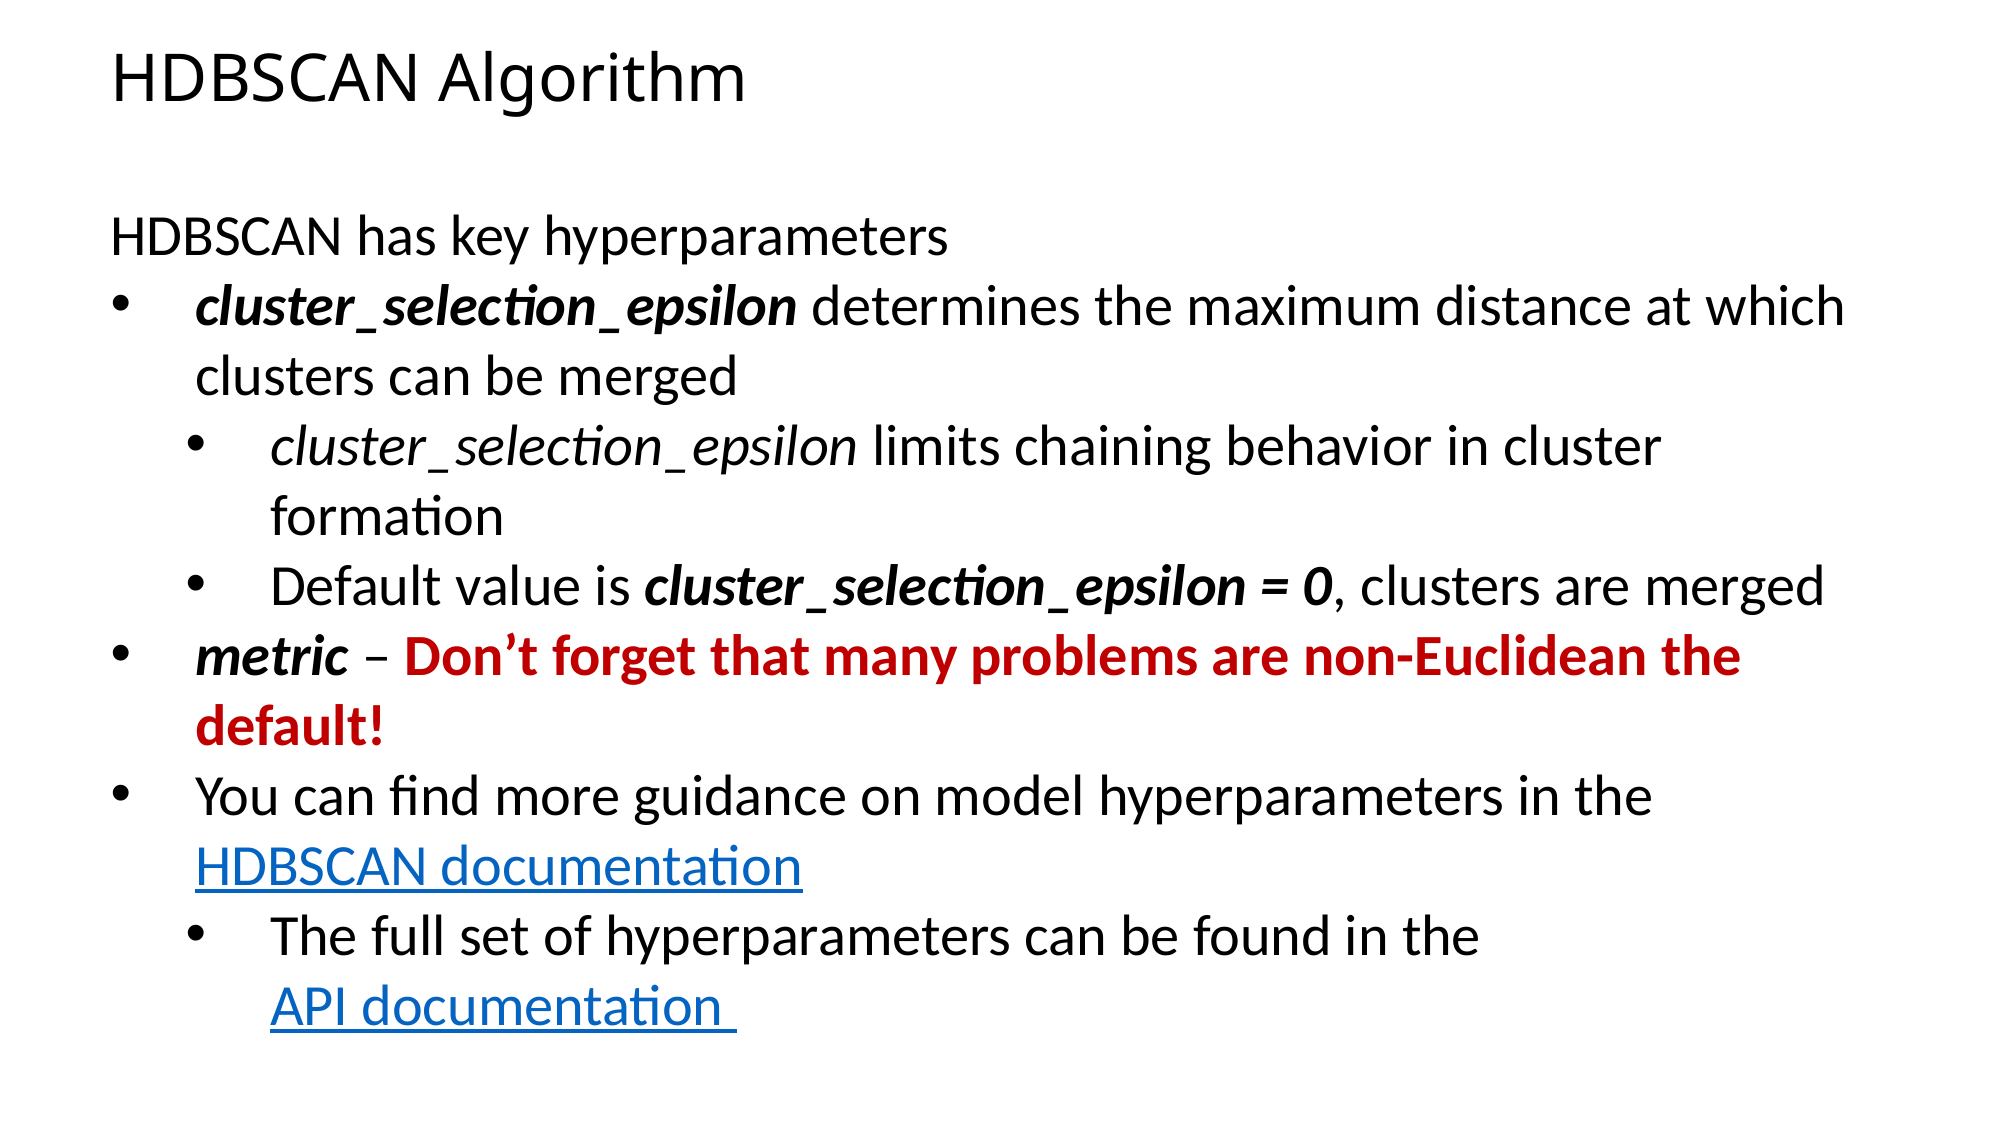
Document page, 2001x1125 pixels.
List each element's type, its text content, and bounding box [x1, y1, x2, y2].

text_box HDBSCAN has key hyperparameters cluster_selection_epsilon determines the maximum distance at which clusters can be merged cluster_selection_epsilon limits chaining behavior in cluster formation Default value is cluster_selection_epsilon = 0, clusters are merged metric – Don’t forget that many problems are non-Euclidean the default! You can find more guidance on model hyperparameters in the HDBSCAN documentation The full set of hyperparameters can be found in the API documentation [95, 189, 1900, 1045]
title HDBSCAN Algorithm [95, 36, 1821, 124]
